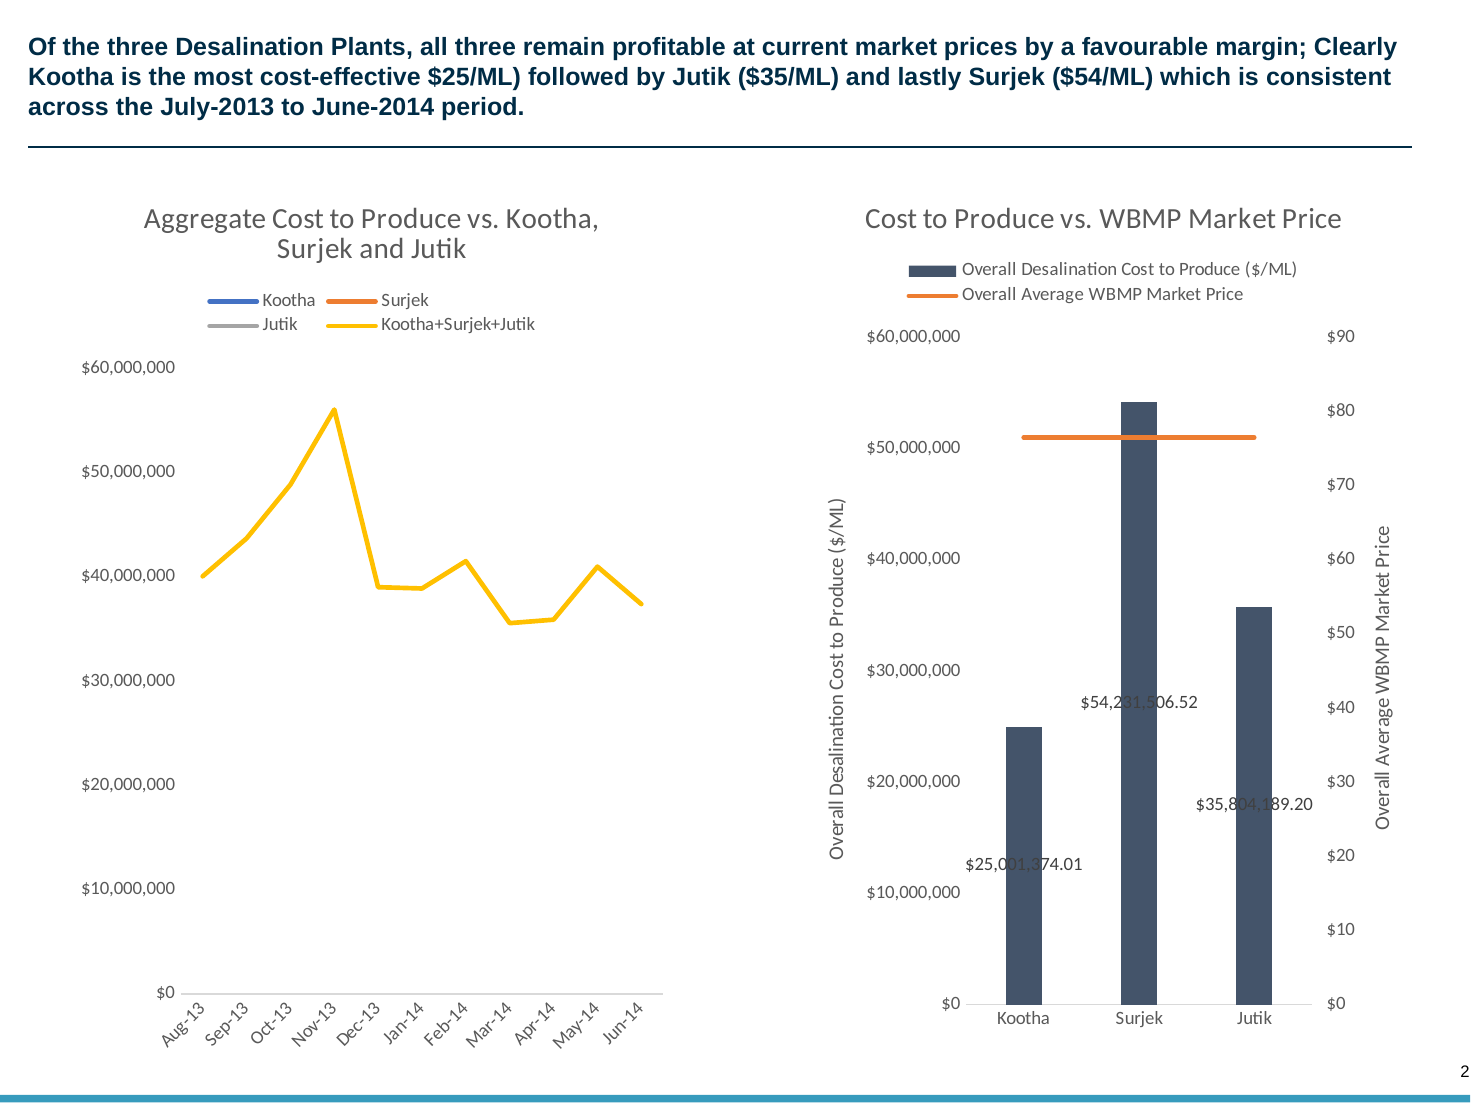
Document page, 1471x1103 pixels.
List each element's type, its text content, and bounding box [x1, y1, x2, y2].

chart [794, 171, 1413, 1048]
title Of the three Desalination Plants, all three remain profitable at current market prices by a favourable margin; Clearly Kootha is the most cost-effective $25/ML) followed by Jutik ($35/ML) and lastly Surjek ($54/ML) which is consistent across the July-2013 to June-2014 period. [28, 30, 1462, 122]
chart [68, 171, 676, 1073]
